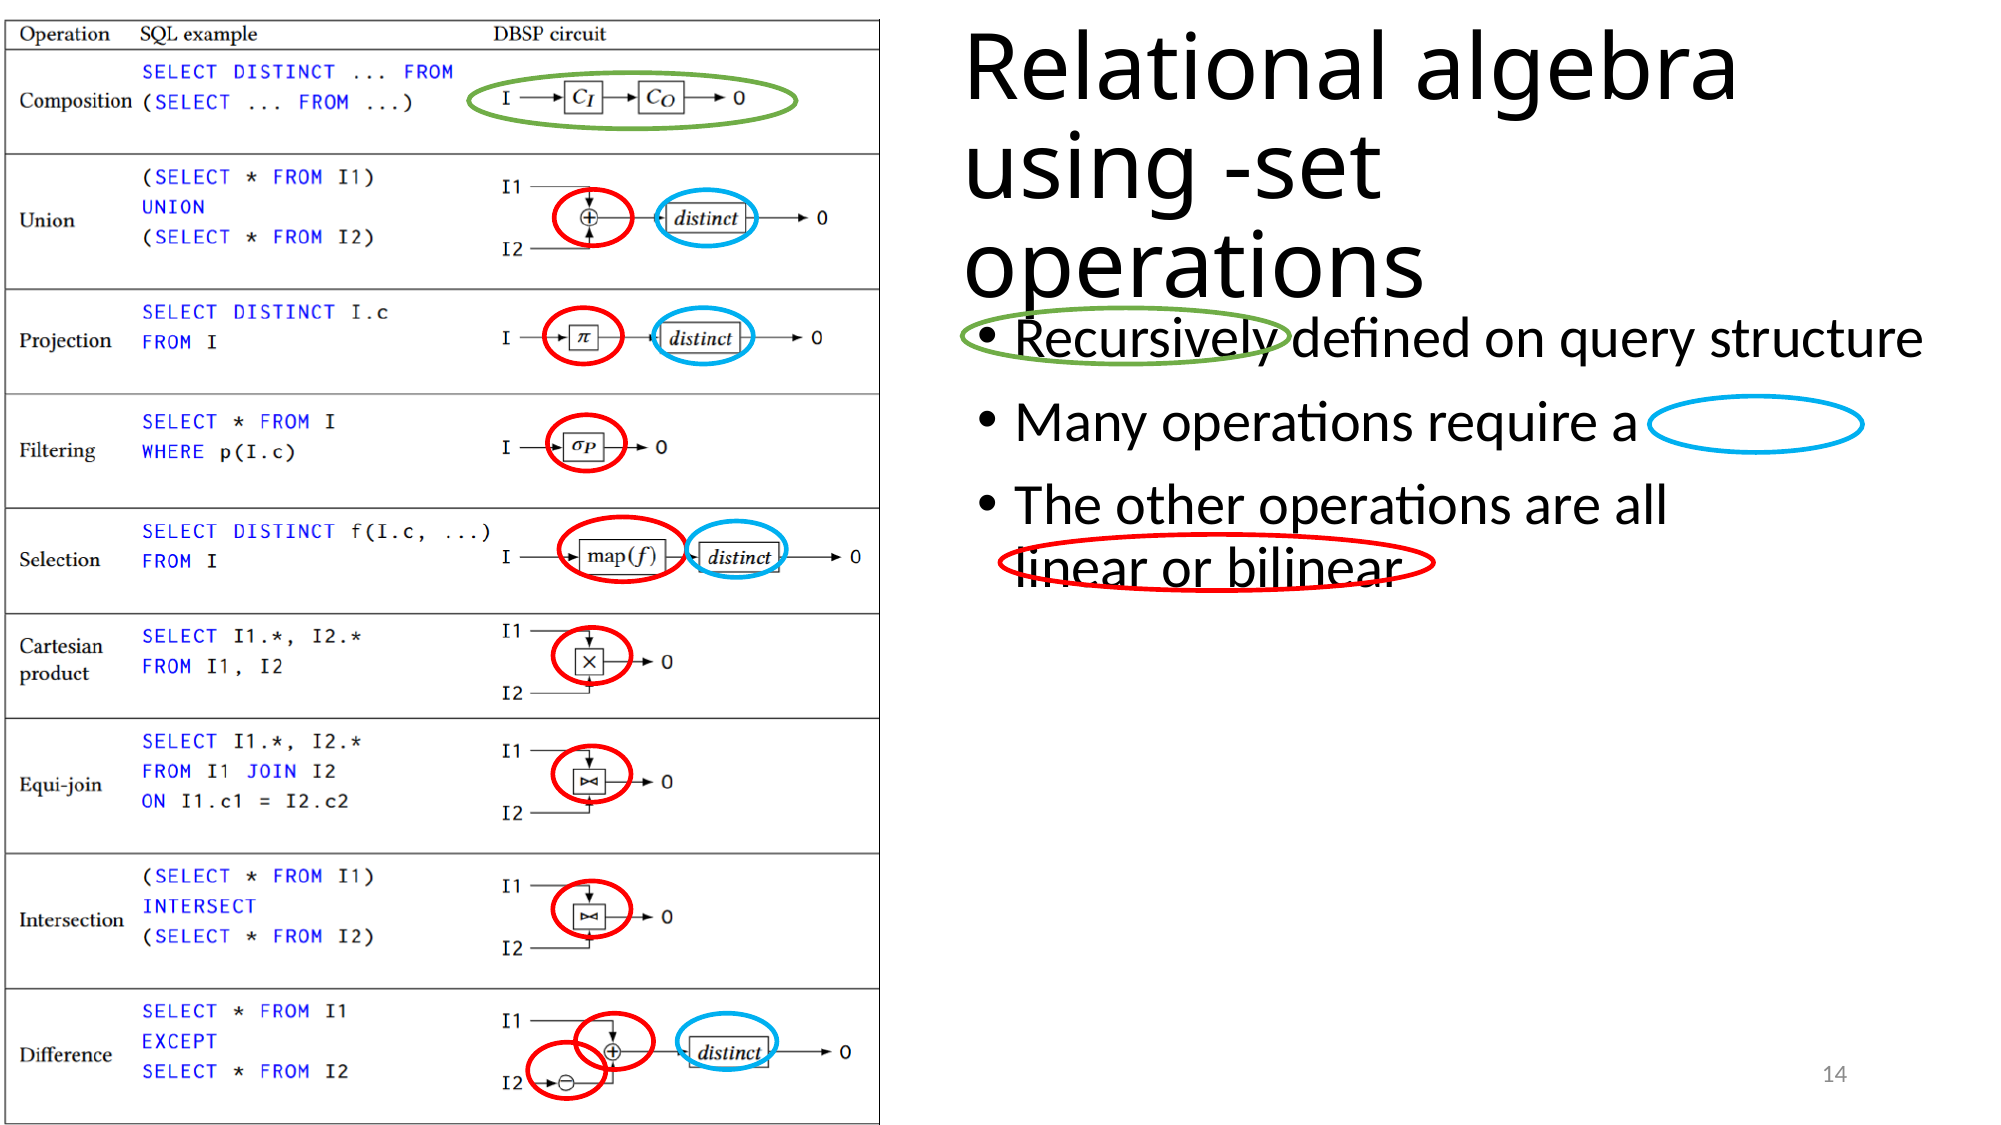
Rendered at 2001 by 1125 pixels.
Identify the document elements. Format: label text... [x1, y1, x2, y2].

text_box [961, 306, 1291, 366]
slide_number 14 [1798, 1042, 1863, 1103]
text_box [998, 533, 1435, 592]
text_box [1648, 395, 1864, 454]
picture [0, 16, 880, 1125]
